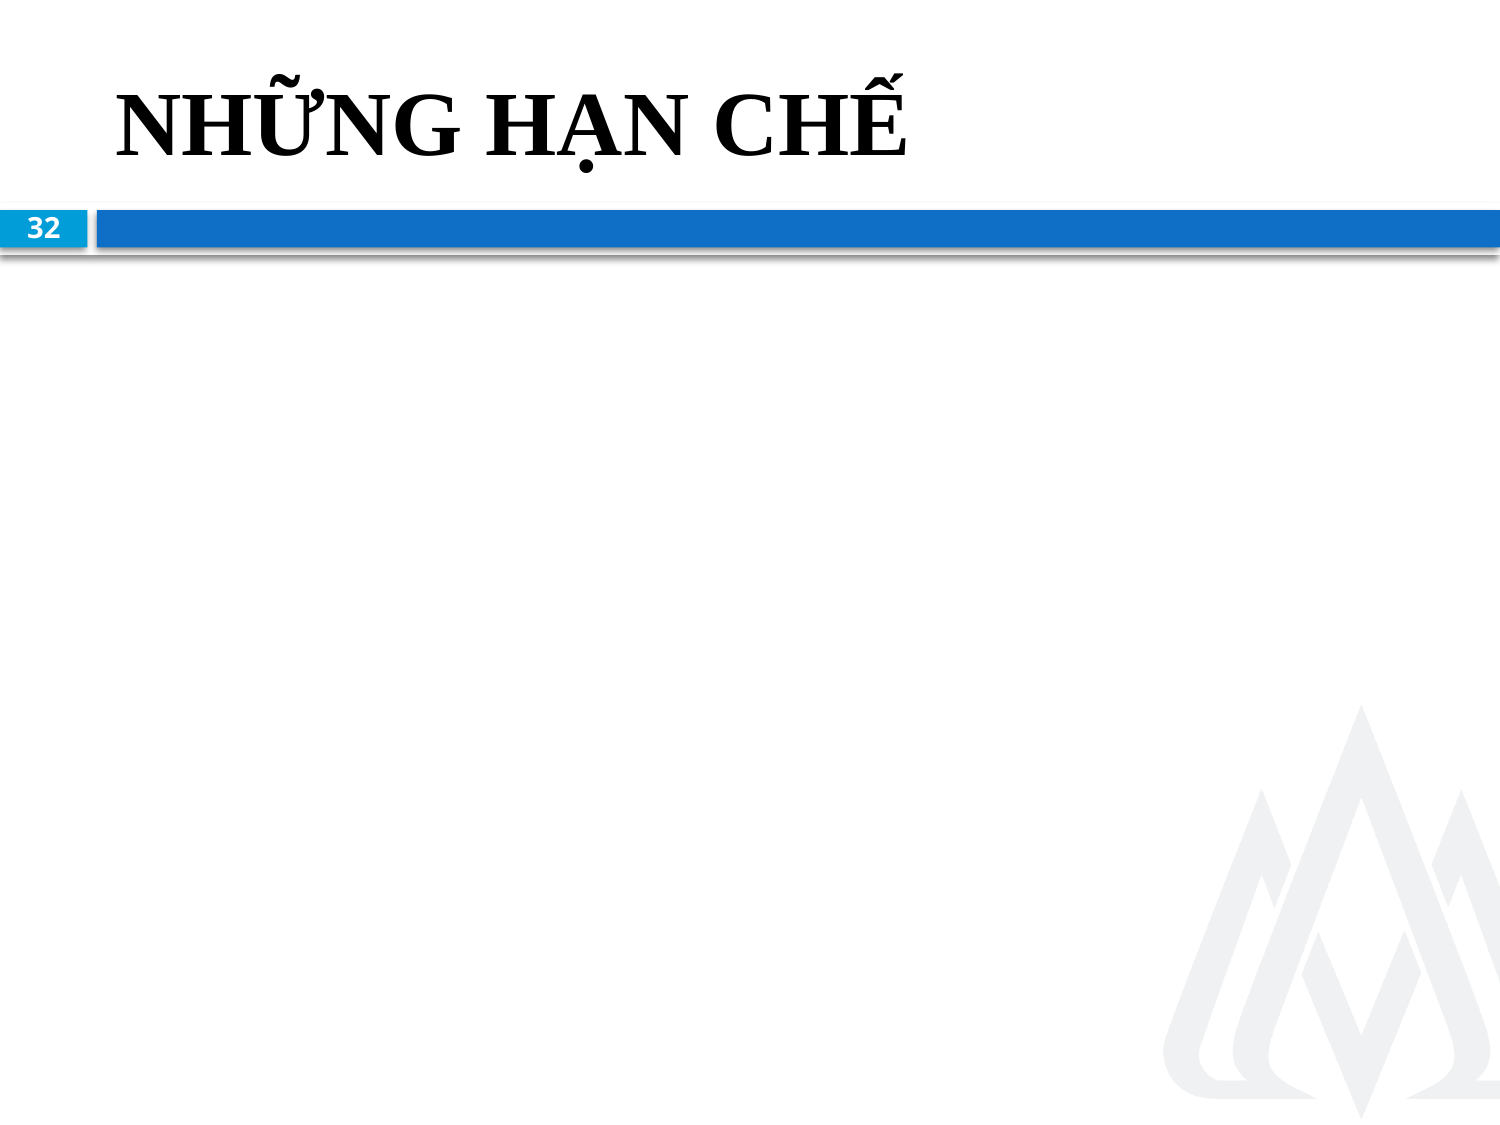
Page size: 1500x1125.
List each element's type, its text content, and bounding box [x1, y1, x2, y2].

slide_number 32 [0, 208, 88, 249]
title Những hạn chế [100, 37, 1438, 200]
